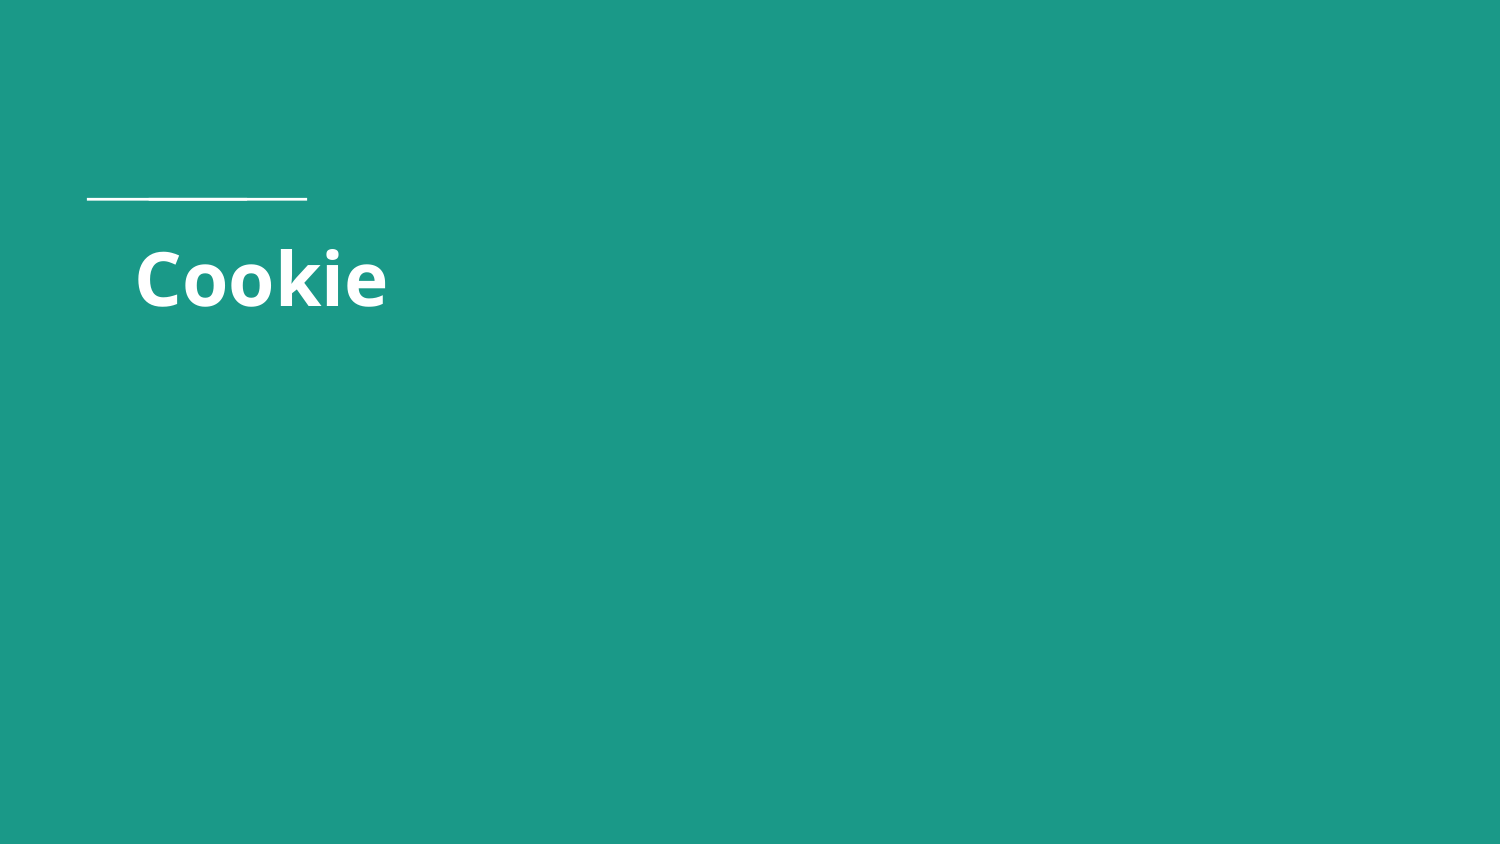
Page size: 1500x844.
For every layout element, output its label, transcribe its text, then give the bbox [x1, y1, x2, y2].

title Cookie [119, 216, 1381, 466]
